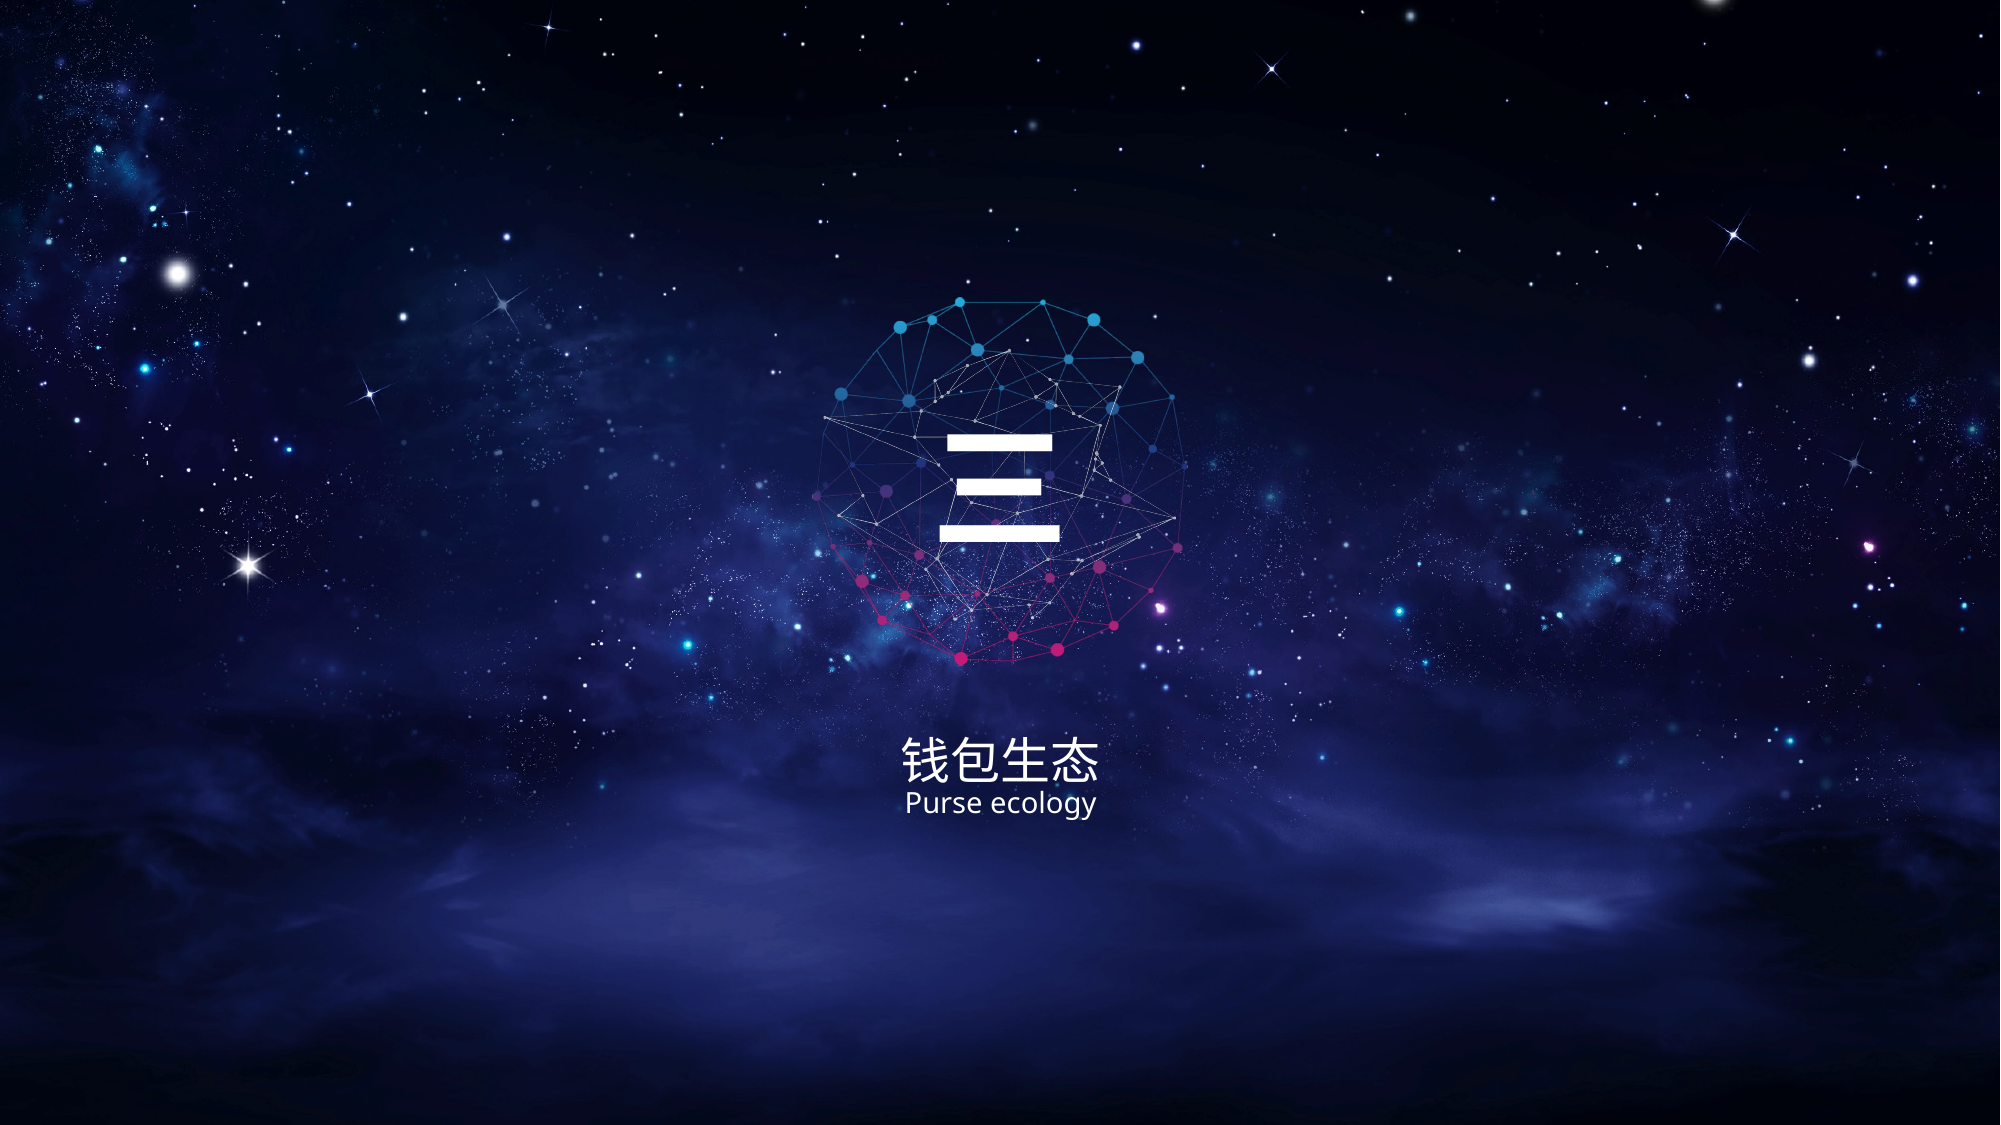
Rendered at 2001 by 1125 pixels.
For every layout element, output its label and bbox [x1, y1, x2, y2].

text_box [803, 297, 1197, 828]
picture [0, 0, 2000, 1125]
